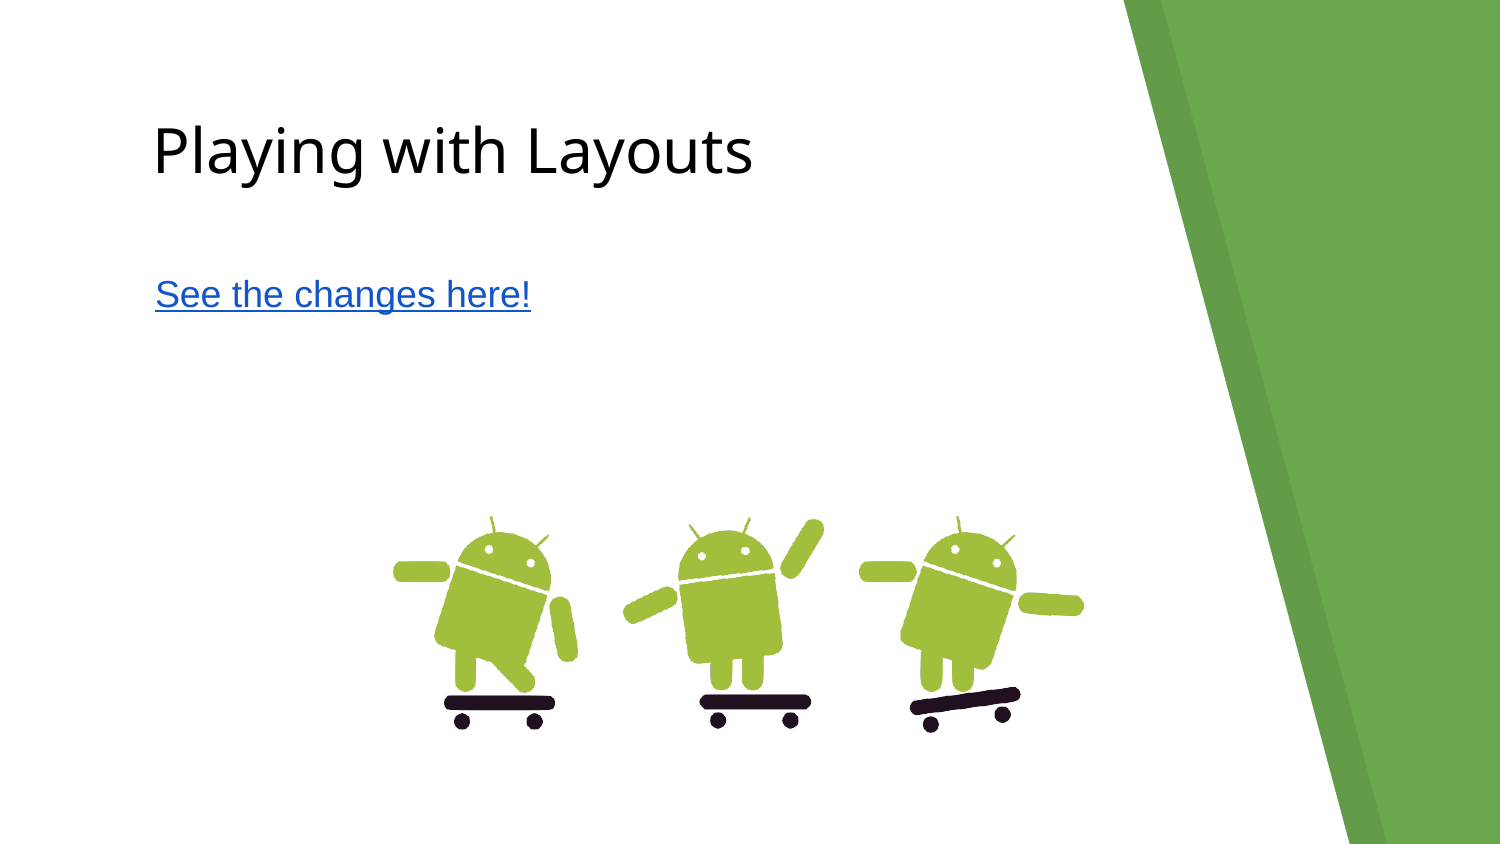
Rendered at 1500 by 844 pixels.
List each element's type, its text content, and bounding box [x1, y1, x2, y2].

text_box See the changes here! [139, 255, 705, 343]
title Playing with Layouts [137, 121, 1011, 202]
picture [358, 495, 1116, 747]
